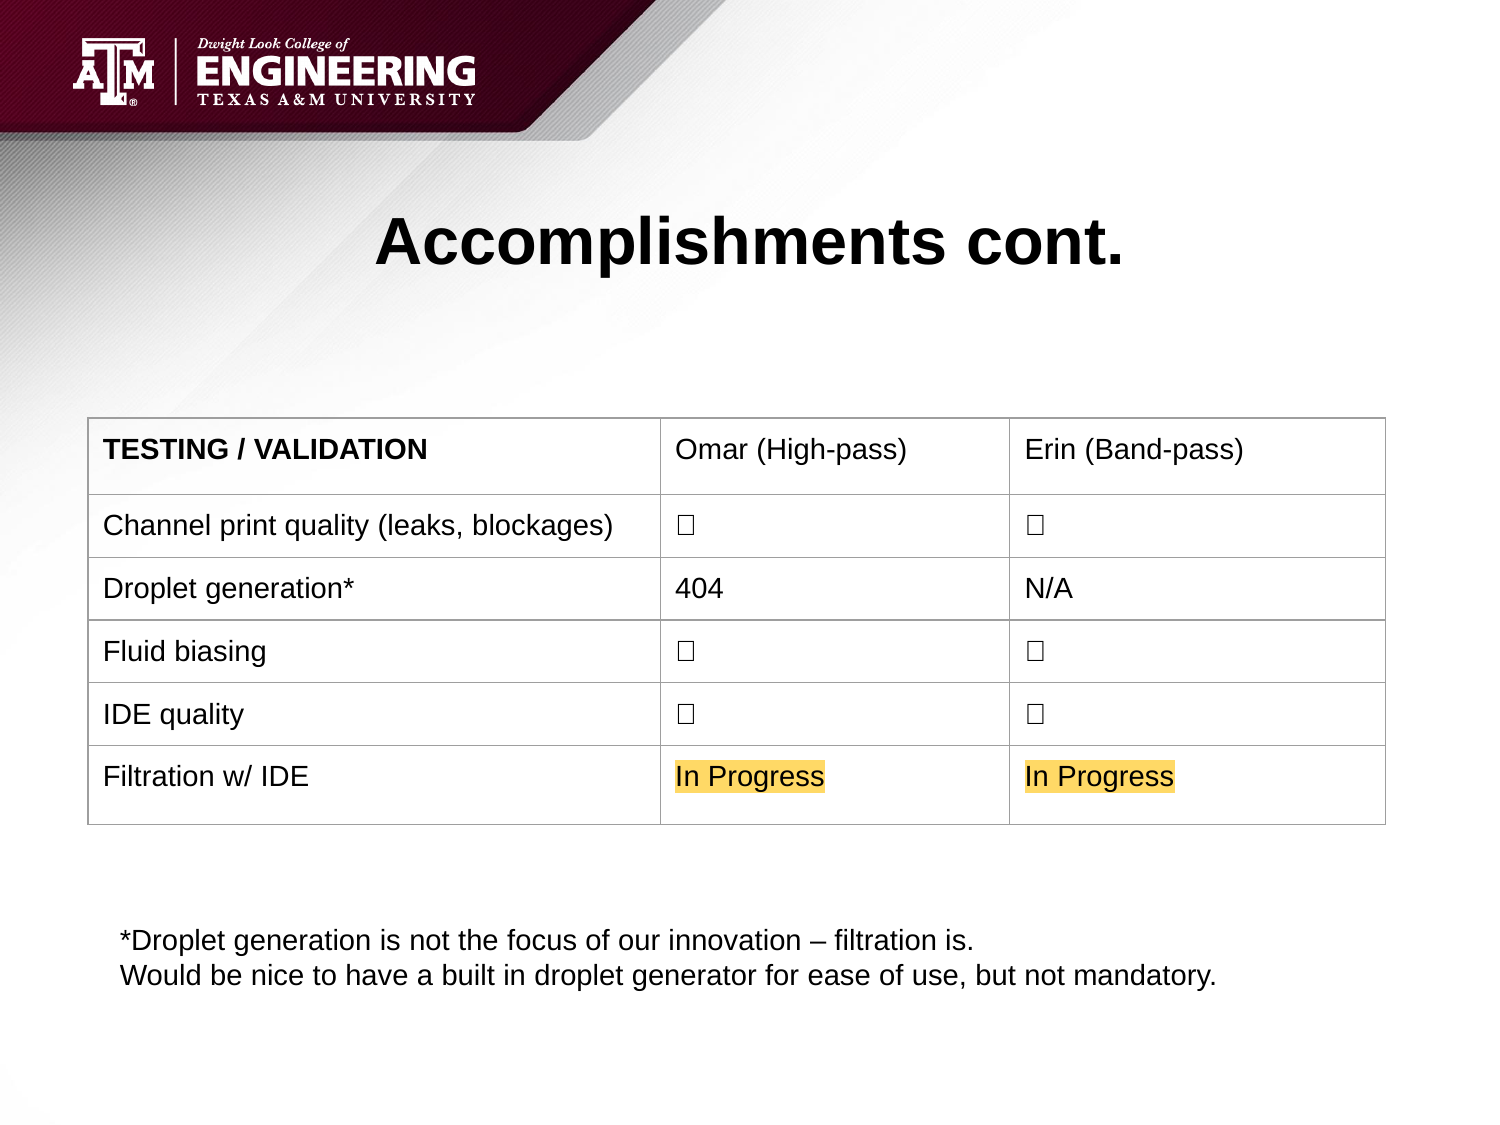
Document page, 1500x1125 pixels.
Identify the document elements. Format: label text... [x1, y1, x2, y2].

table_cell ✅ [661, 621, 1009, 682]
table_cell In Progress [661, 746, 1009, 824]
table_cell Filtration w/ IDE [89, 746, 660, 824]
table_cell ✅ [661, 495, 1009, 557]
table_cell Fluid biasing [89, 621, 660, 682]
table_header TESTING / VALIDATION [89, 419, 660, 494]
table_cell ✅ [1010, 495, 1385, 557]
table_cell ✅ [661, 683, 1009, 745]
table_cell N/A [1010, 558, 1385, 619]
table_cell Droplet generation* [89, 558, 660, 619]
table_cell IDE quality [89, 683, 660, 745]
table_cell In Progress [1010, 746, 1385, 824]
table_cell ✅ [1010, 621, 1385, 682]
picture [0, 0, 1500, 1125]
table_cell 404 [661, 558, 1009, 619]
table_cell Channel print quality (leaks, blockages) [89, 495, 660, 557]
table_header Erin (Band-pass) [1010, 419, 1385, 494]
table_header Omar (High-pass) [661, 419, 1009, 494]
table_cell ✅ [1010, 683, 1385, 745]
text_box *Droplet generation is not the focus of our innovation – filtration is. Would be nice to have a built in droplet generator for ease of use, but not mandatory. [104, 906, 1373, 1007]
title Accomplishments cont. [75, 172, 1425, 304]
